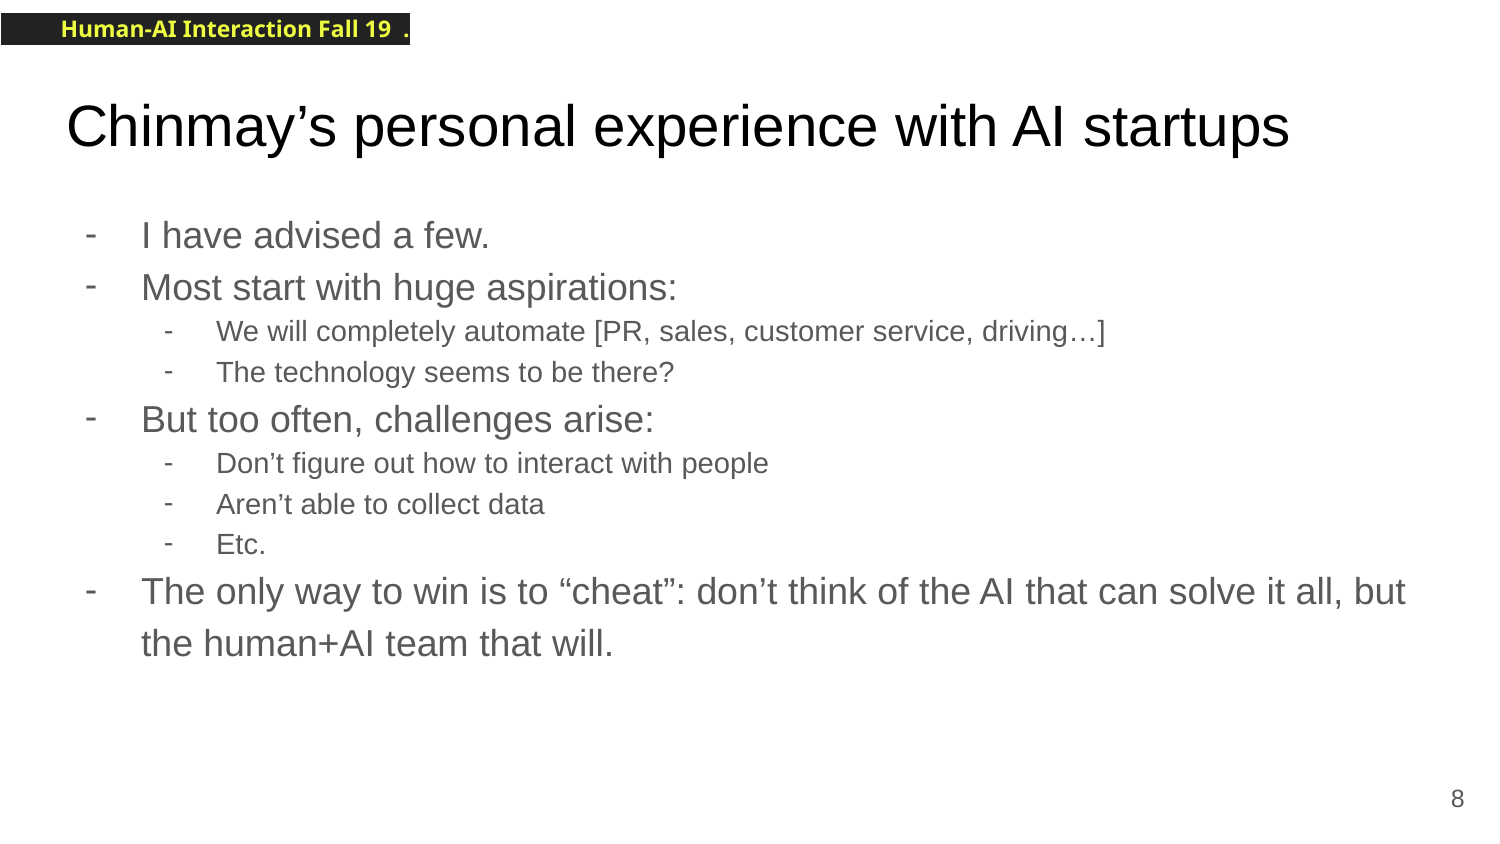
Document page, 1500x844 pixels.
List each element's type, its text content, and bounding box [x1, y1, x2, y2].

title Chinmay’s personal experience with AI startups [51, 72, 1449, 167]
slide_number ‹#› [1389, 764, 1480, 830]
list I have advised a few. Most start with huge aspirations: We will completely automate [PR, sales, customer service, driving…] The technology seems to be there? But too often, challenges arise: Don’t figure out how to interact with people Aren’t able to collect data Etc. The only way to win is to “cheat”: don’t think of the AI that can solve it all, but the human+AI team that will. [51, 189, 1449, 750]
